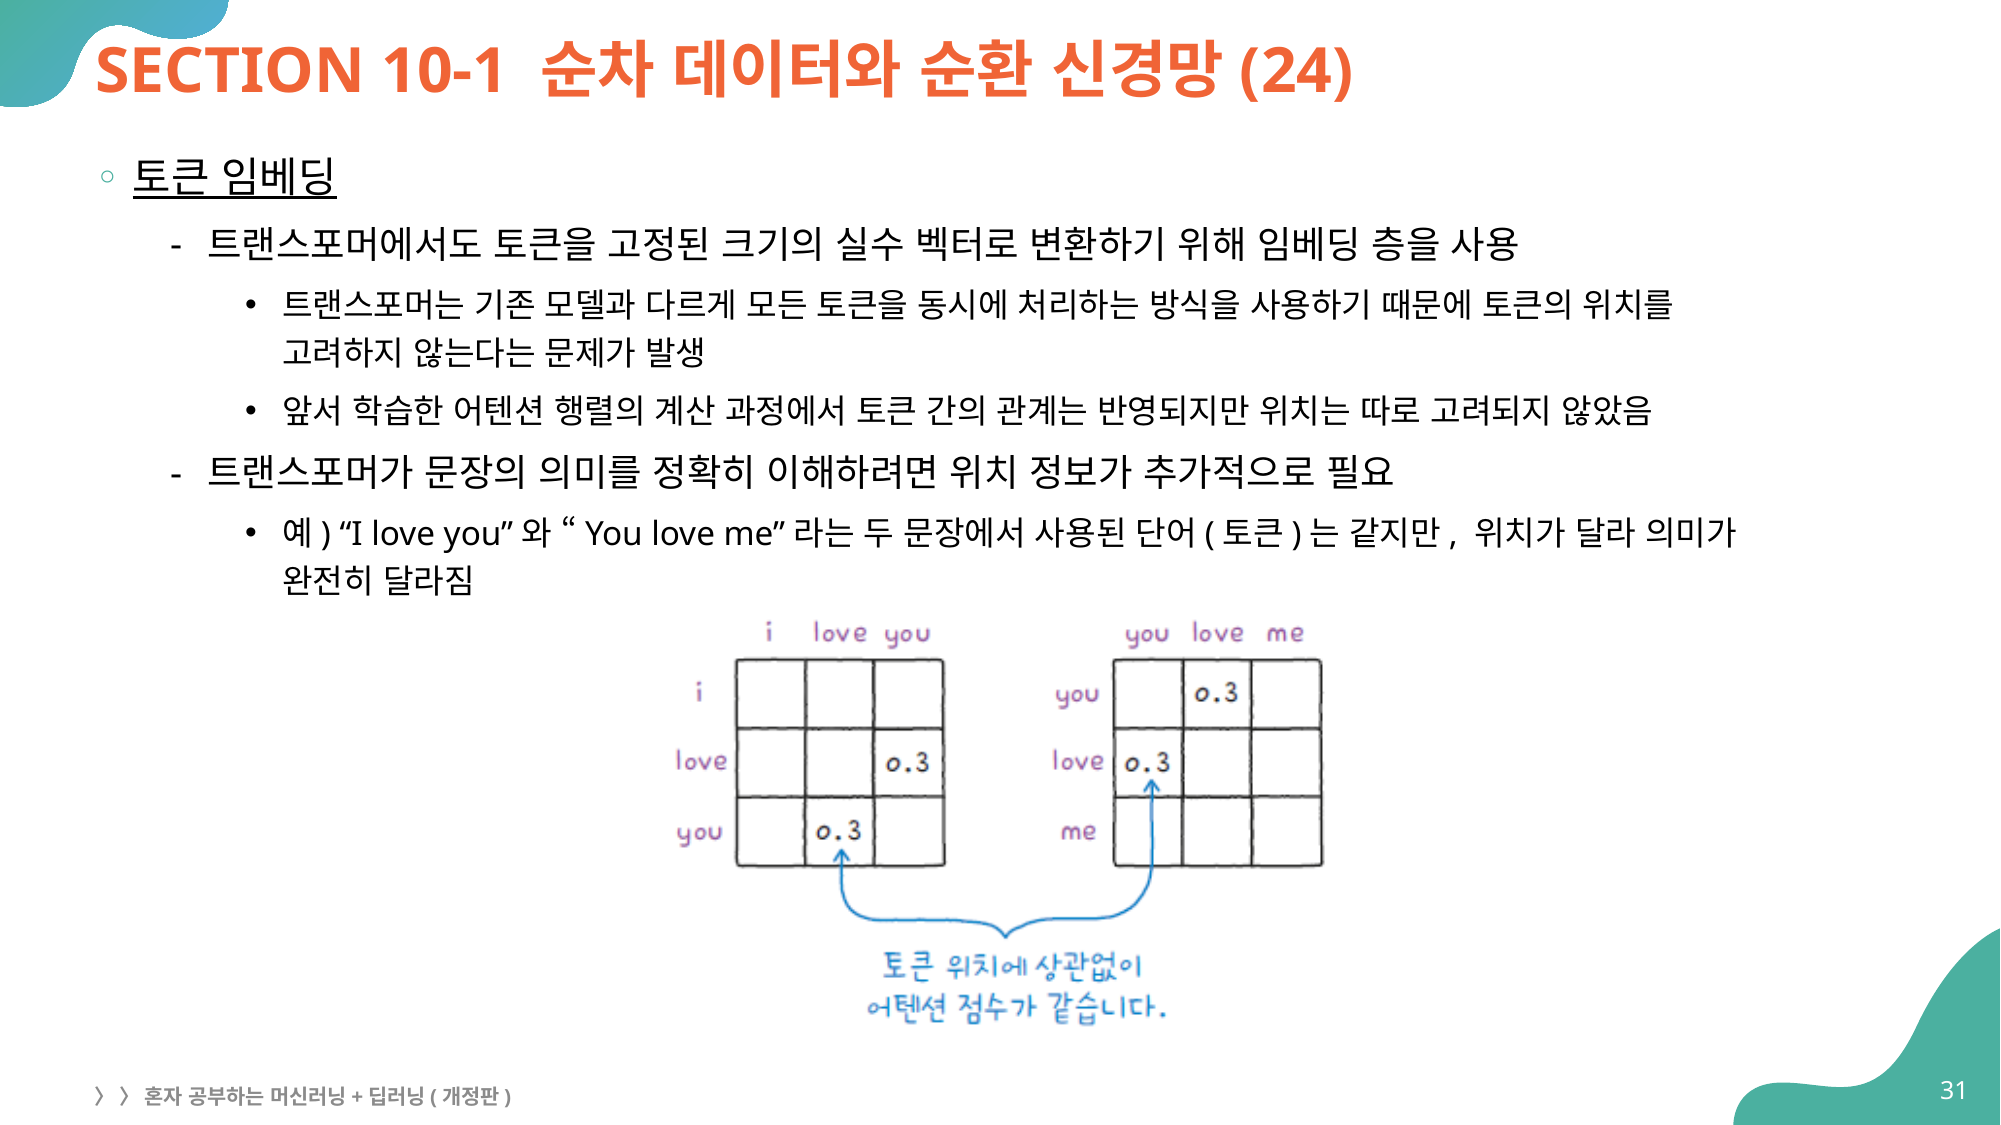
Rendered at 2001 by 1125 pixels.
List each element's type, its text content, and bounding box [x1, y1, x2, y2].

footer 〉 〉 혼자 공부하는 머신러닝+딥러닝(개정판) [79, 1078, 755, 1114]
list 토큰 임베딩 트랜스포머에서도 토큰을 고정된 크기의 실수 벡터로 변환하기 위해 임베딩 층을 사용 트랜스포머는 기존 모델과 다르게 모든 토큰을 동시에 처리하는 방식을 사용하기 때문에 토큰의 위치를 고려하지 않는다는 문제가 발생 앞서 학습한 어텐션 행렬의 계산 과정에서 토큰 간의 관계는 반영되지만 위치는 따로 고려되지 않았음 트랜스포머가 문장의 의미를 정확히 이해하려면 위치 정보가 추가적으로 필요 예) “I love you”와 “You love me”라는 두 문장에서 사용된 단어(토큰)는 같지만, 위치가 달라 의미가 완전히 달라짐 [79, 133, 1964, 910]
slide_number 31 [1917, 1061, 1984, 1122]
title SECTION 10-1 순차 데이터와 순환 신경망(24) [79, 17, 1931, 128]
picture [618, 597, 1352, 1046]
